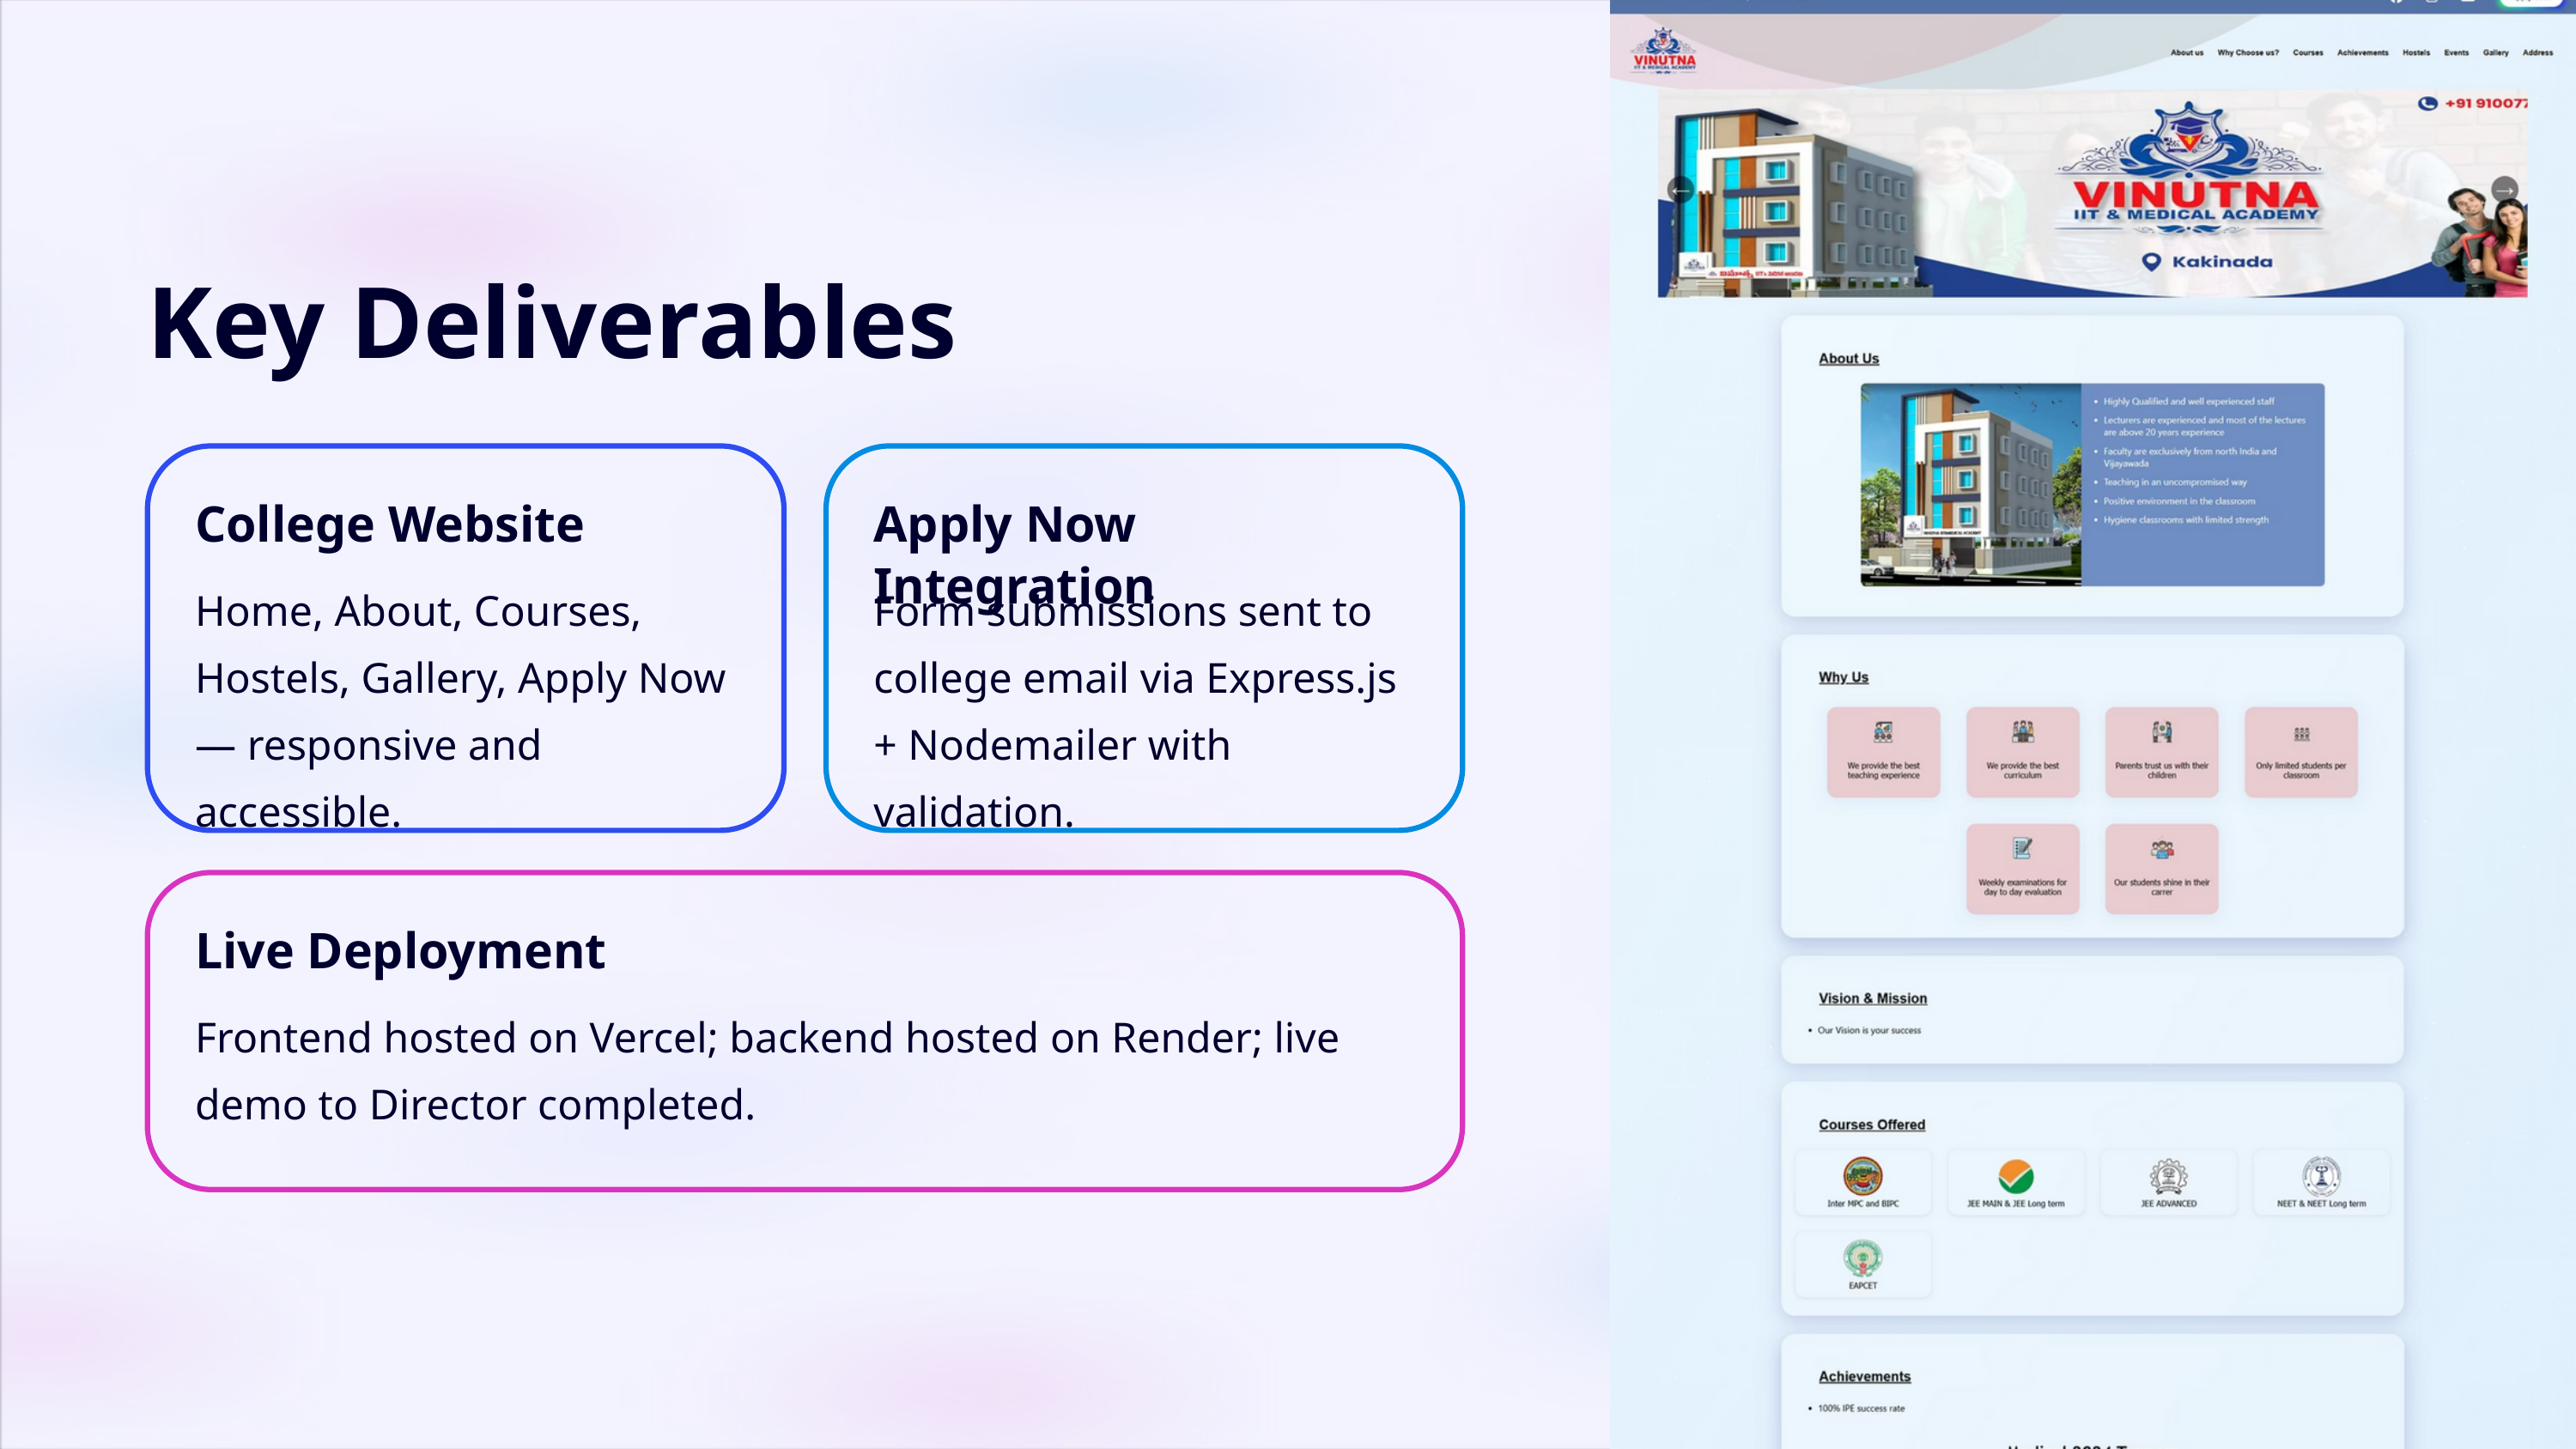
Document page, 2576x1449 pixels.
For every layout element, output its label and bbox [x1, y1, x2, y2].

text_box [144, 870, 1466, 1193]
text_box [823, 443, 1466, 834]
text_box [1609, 0, 2576, 1449]
text_box [0, 0, 1607, 1449]
text_box [144, 443, 787, 834]
